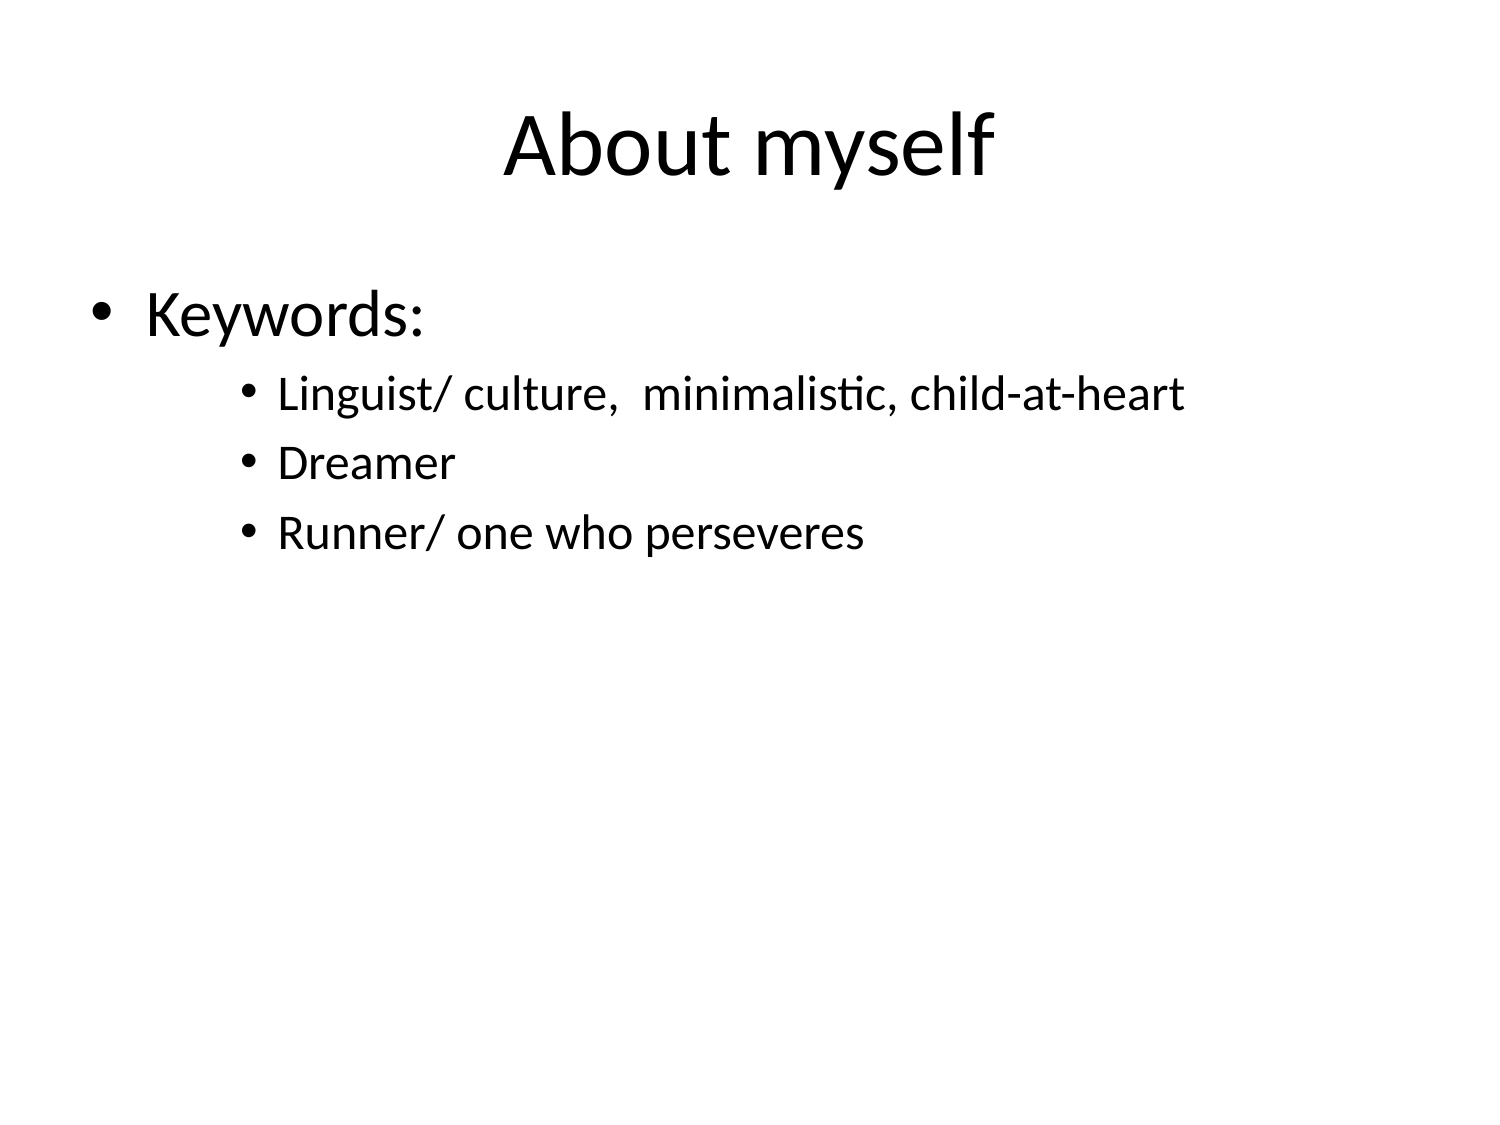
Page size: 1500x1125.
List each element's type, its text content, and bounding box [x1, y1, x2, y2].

list Keywords: Linguist/ culture, minimalistic, child-at-heart Dreamer Runner/ one who perseveres [75, 262, 1425, 1005]
title About myself [75, 45, 1425, 233]
